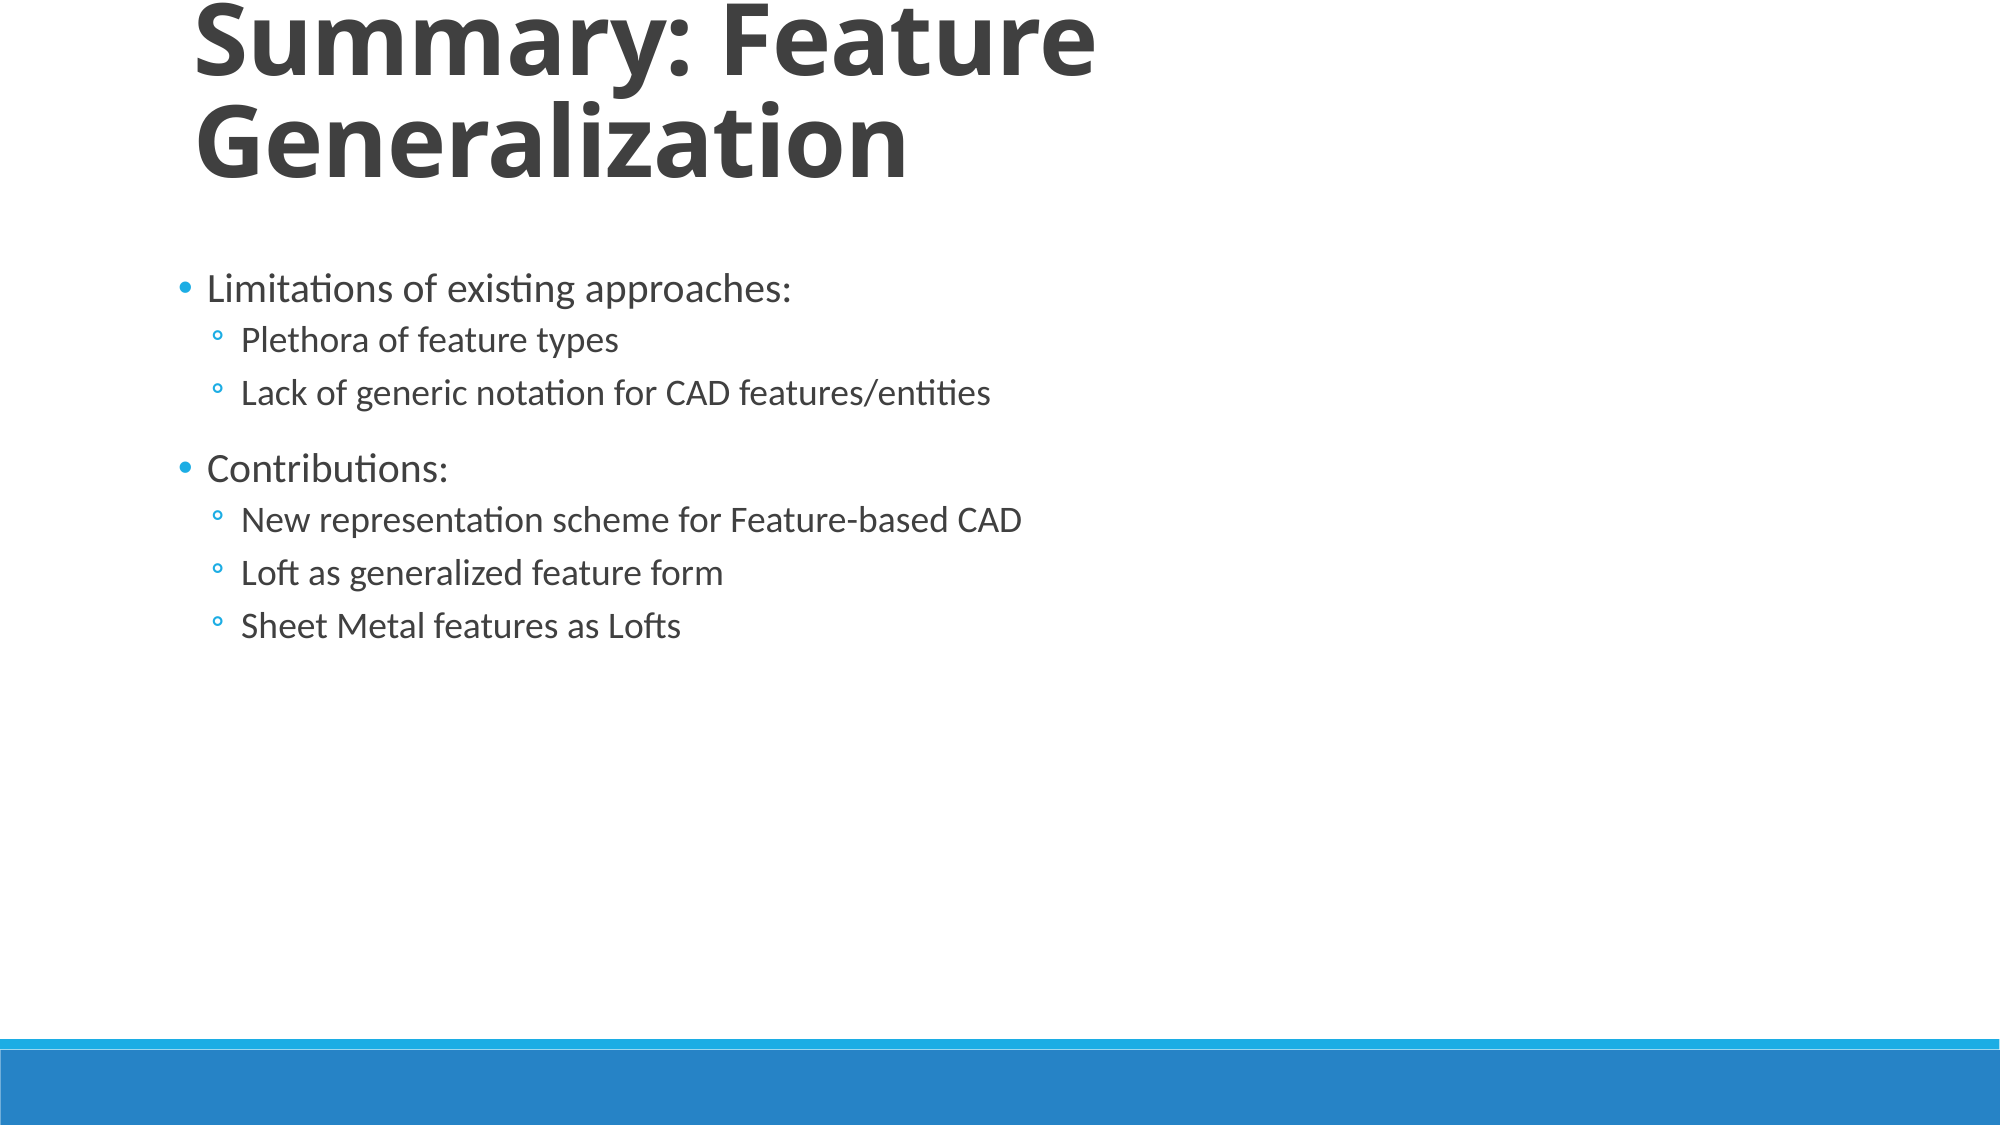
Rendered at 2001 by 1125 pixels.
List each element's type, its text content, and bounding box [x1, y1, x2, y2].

list Limitations of existing approaches: Plethora of feature types Lack of generic notation for CAD features/entities Contributions: New representation scheme for Feature-based CAD Loft as generalized feature form Sheet Metal features as Lofts [178, 259, 1829, 920]
title Summary: Feature Generalization [178, 54, 1829, 206]
